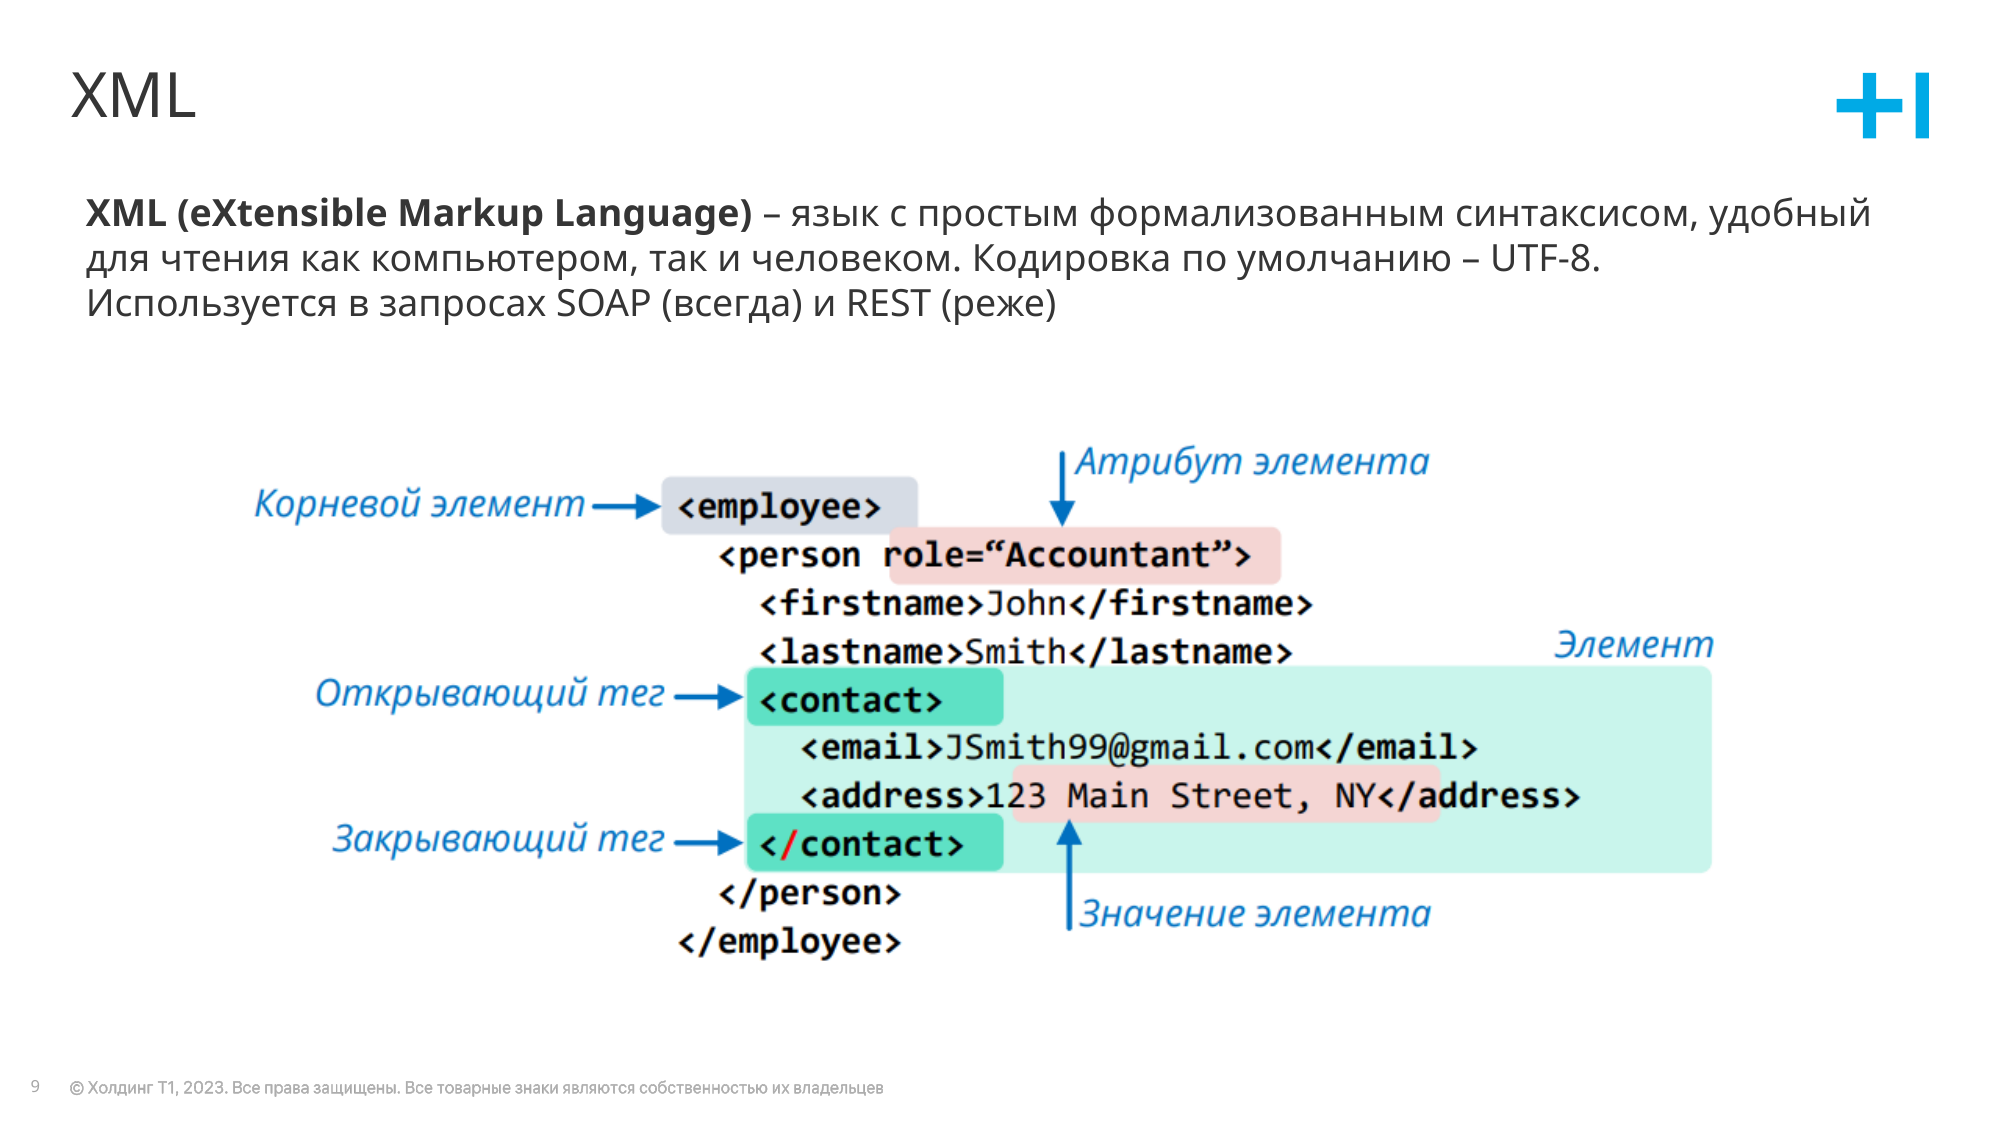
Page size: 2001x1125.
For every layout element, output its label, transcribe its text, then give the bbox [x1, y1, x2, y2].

title XML [70, 69, 1647, 131]
picture [70, 1080, 883, 1097]
text_box XML (eXtensible Markup Language) – язык с простым формализованным синтаксисом, удобный для чтения как компьютером, так и человеком. Кодировка по умолчанию – UTF-8. Используется в запросах SOAP (всегда) и REST (реже) [70, 181, 1921, 332]
picture [222, 415, 1770, 1025]
